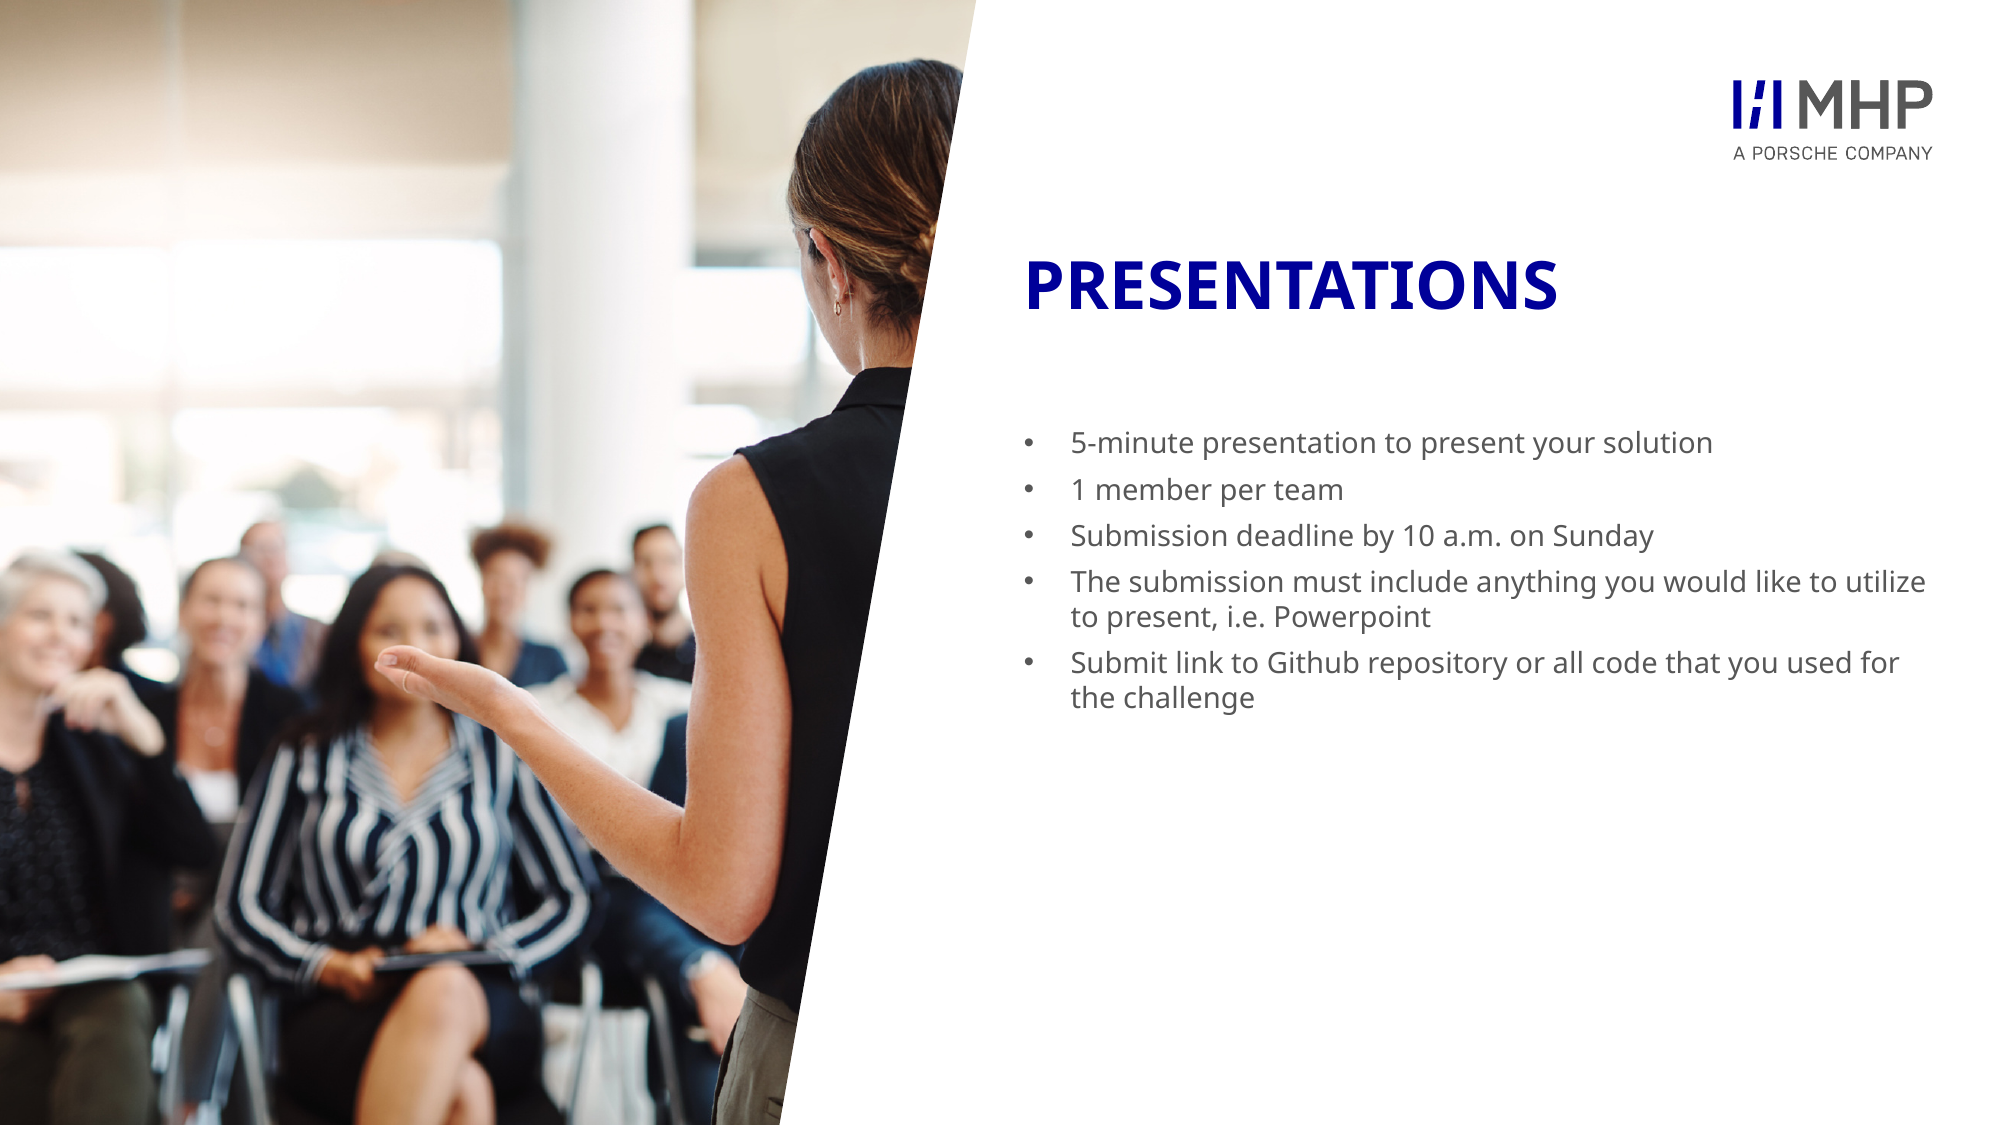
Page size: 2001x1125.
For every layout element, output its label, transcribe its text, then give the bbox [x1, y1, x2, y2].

picture [0, 0, 977, 1125]
title presentations [1023, 243, 1934, 374]
list 5-minute presentation to present your solution 1 member per team Submission deadline by 10 a.m. on Sunday The submission must include anything you would like to utilize to present, i.e. Powerpoint Submit link to Github repository or all code that you used for the challenge [1023, 424, 1934, 1047]
